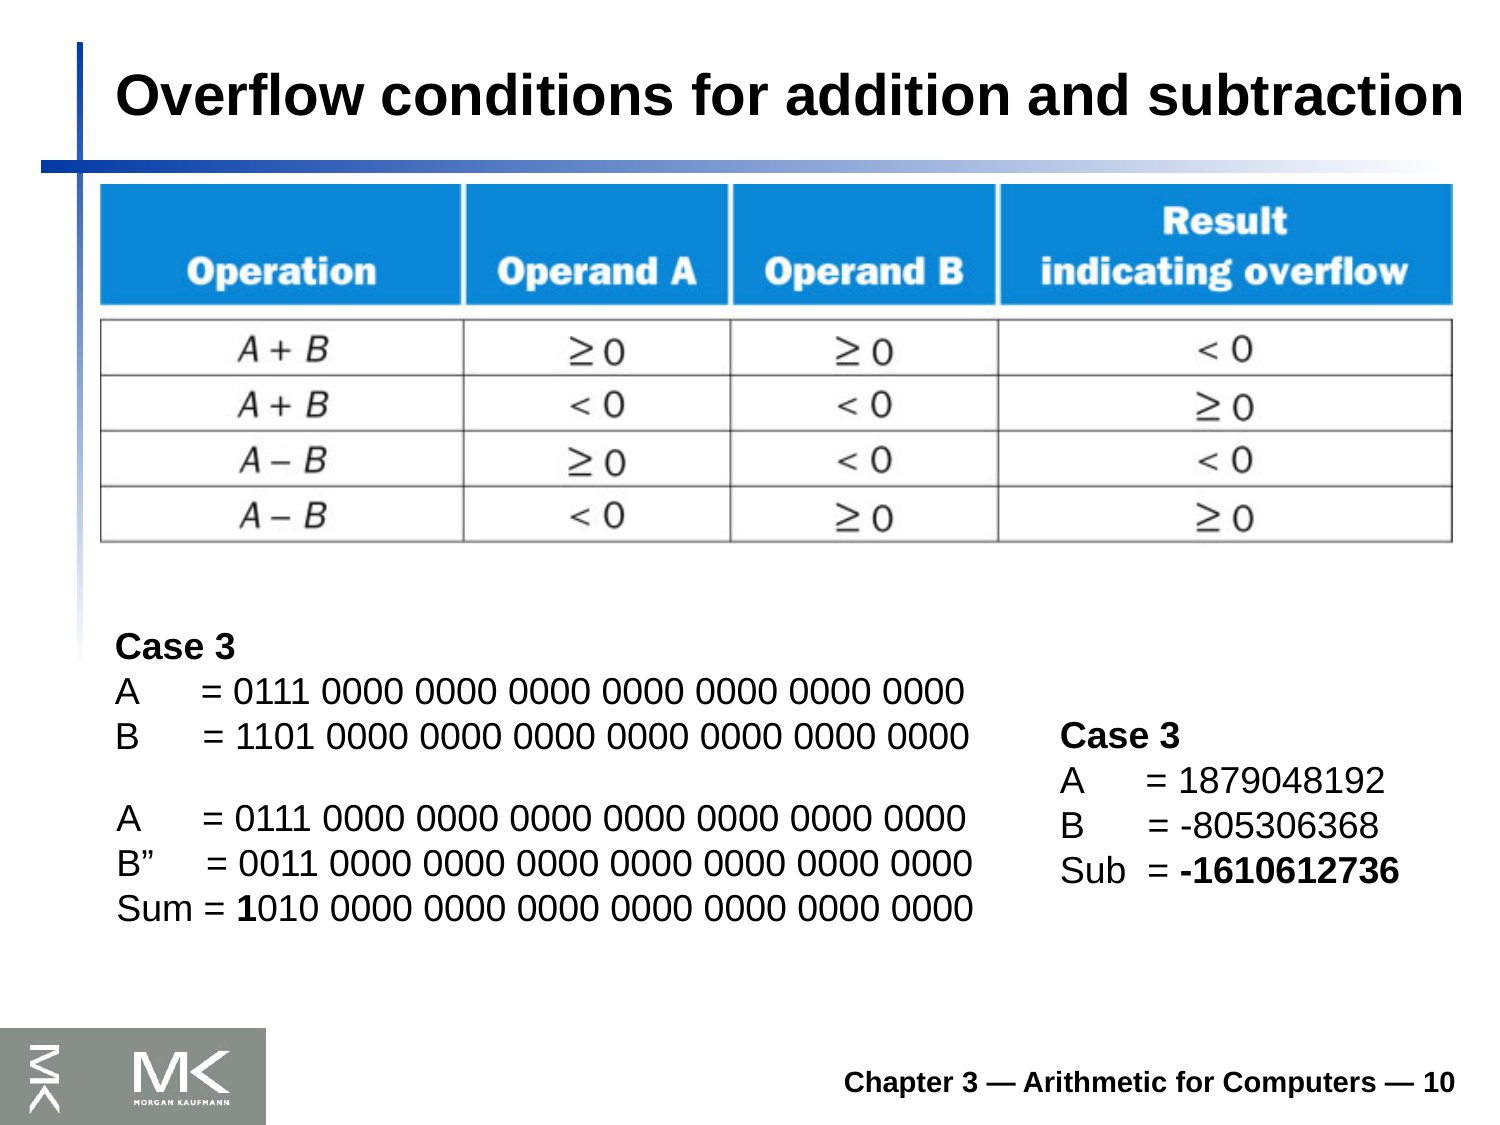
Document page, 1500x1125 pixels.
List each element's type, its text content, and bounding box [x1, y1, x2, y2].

title Overflow conditions for addition and subtraction [100, 49, 1489, 135]
text_box Case 3 A = 0111 0000 0000 0000 0000 0000 0000 0000 B = 1101 0000 0000 0000 0000 0000 0000 0000 [100, 614, 998, 765]
text_box A = 0111 0000 0000 0000 0000 0000 0000 0000 B” = 0011 0000 0000 0000 0000 0000 0000 0000 Sum = 1010 0000 0000 0000 0000 0000 0000 0000 [101, 786, 1105, 937]
picture [0, 1028, 266, 1125]
footer Chapter 3 — Arithmetic for Computers — 10 [277, 1046, 1471, 1106]
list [100, 184, 1453, 545]
text_box Case 3 A = 1879048192 B = -805306368 Sub = -1610612736 [1045, 704, 1471, 899]
